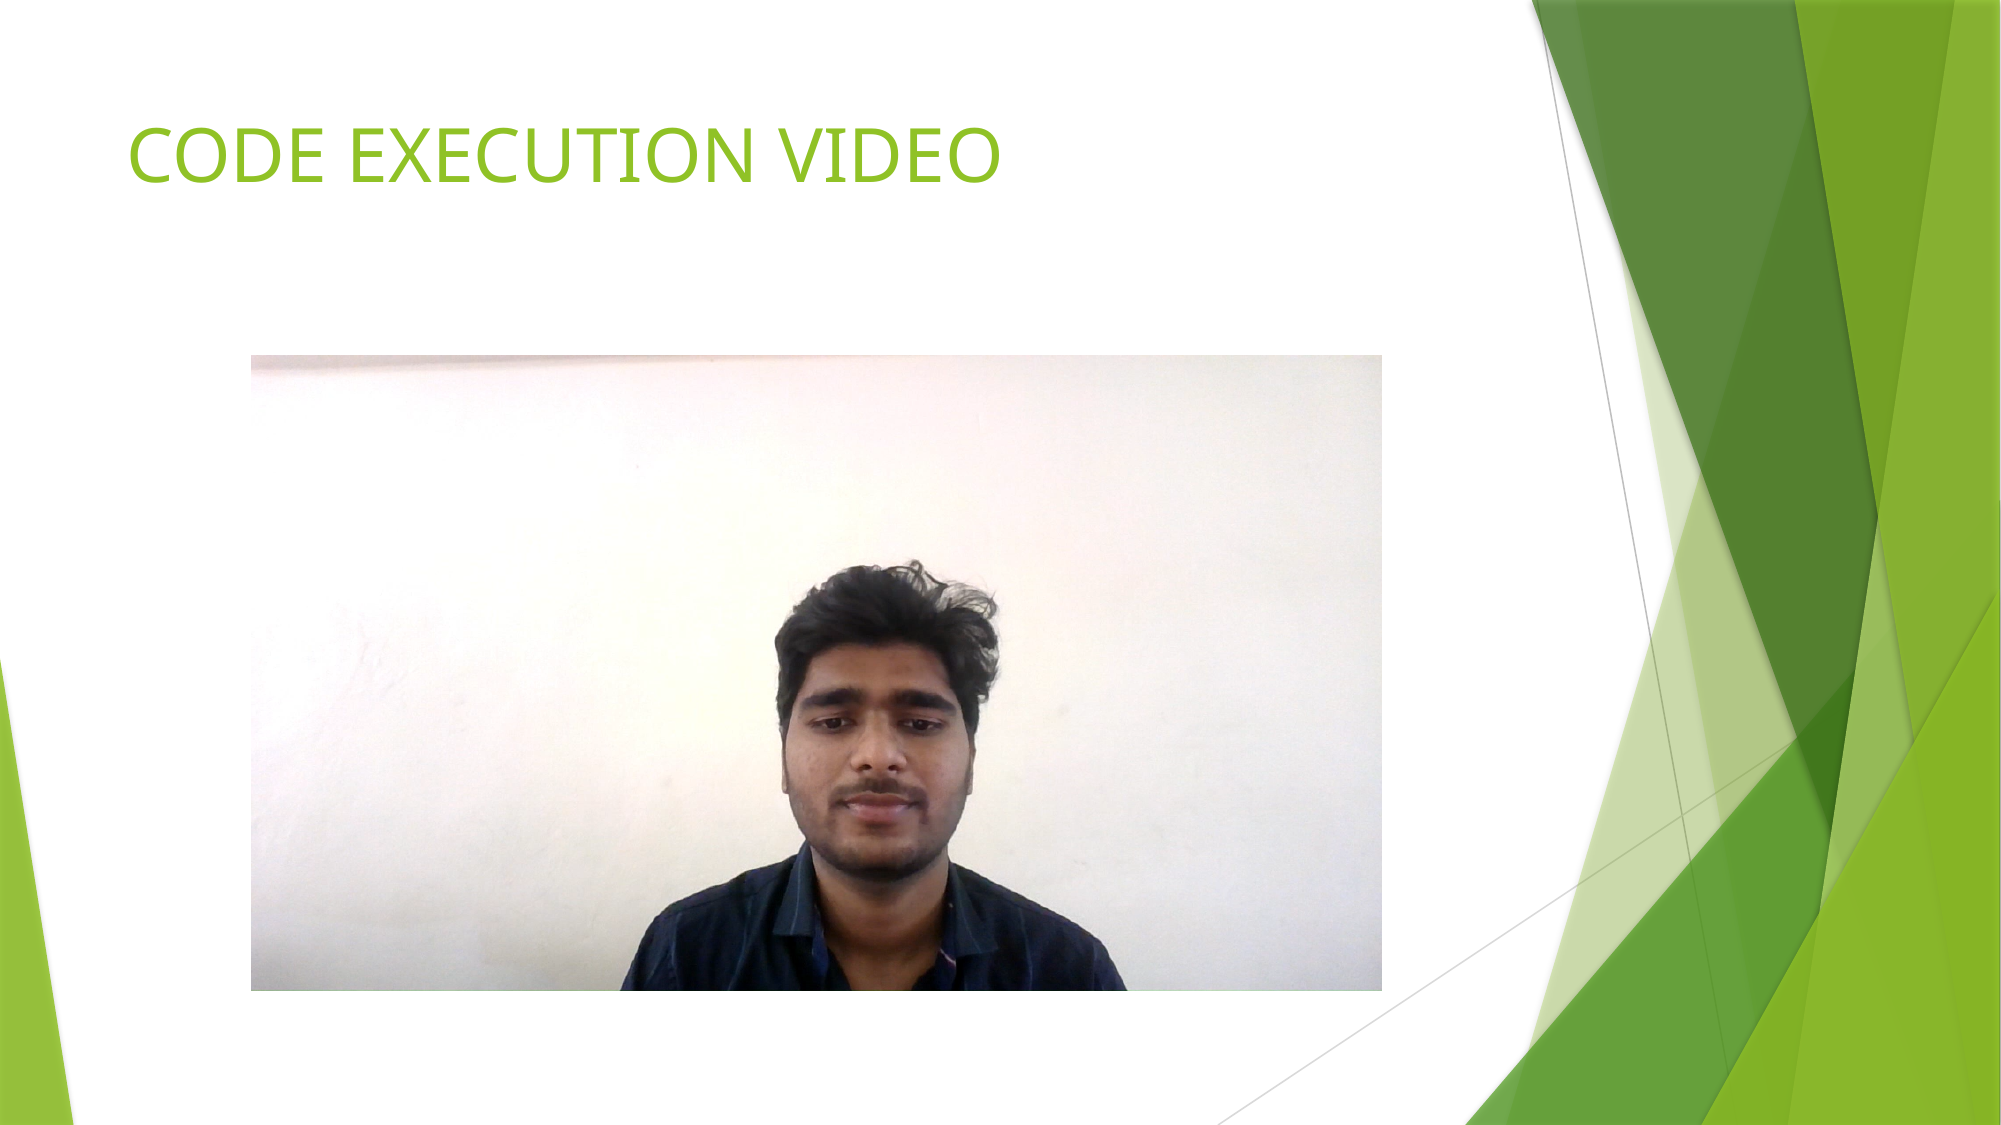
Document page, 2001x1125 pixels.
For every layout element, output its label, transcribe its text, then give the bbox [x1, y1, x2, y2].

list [249, 353, 1383, 992]
title CODE EXECUTION VIDEO [111, 99, 1522, 317]
